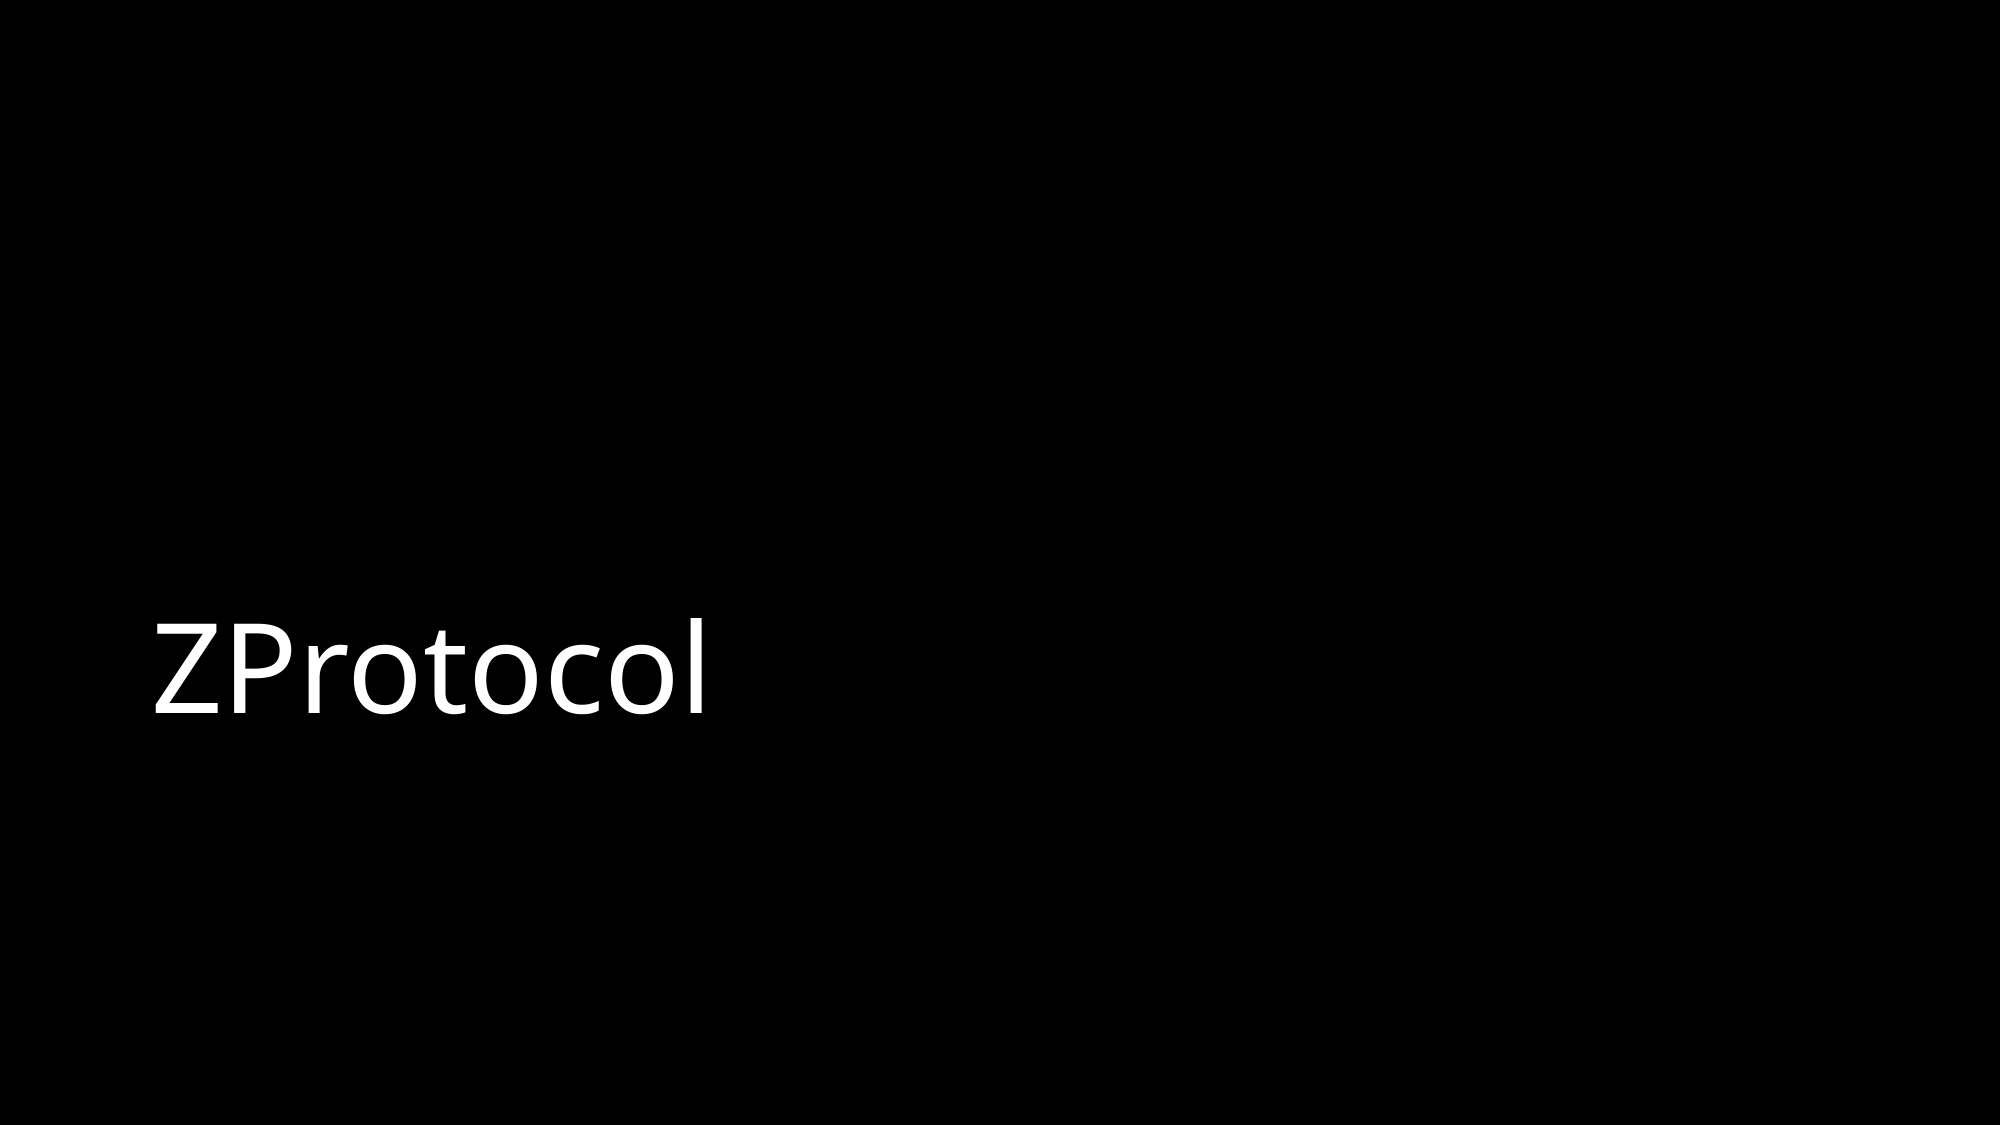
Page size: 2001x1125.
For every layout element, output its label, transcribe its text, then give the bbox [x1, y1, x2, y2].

title ZProtocol [136, 280, 1862, 749]
